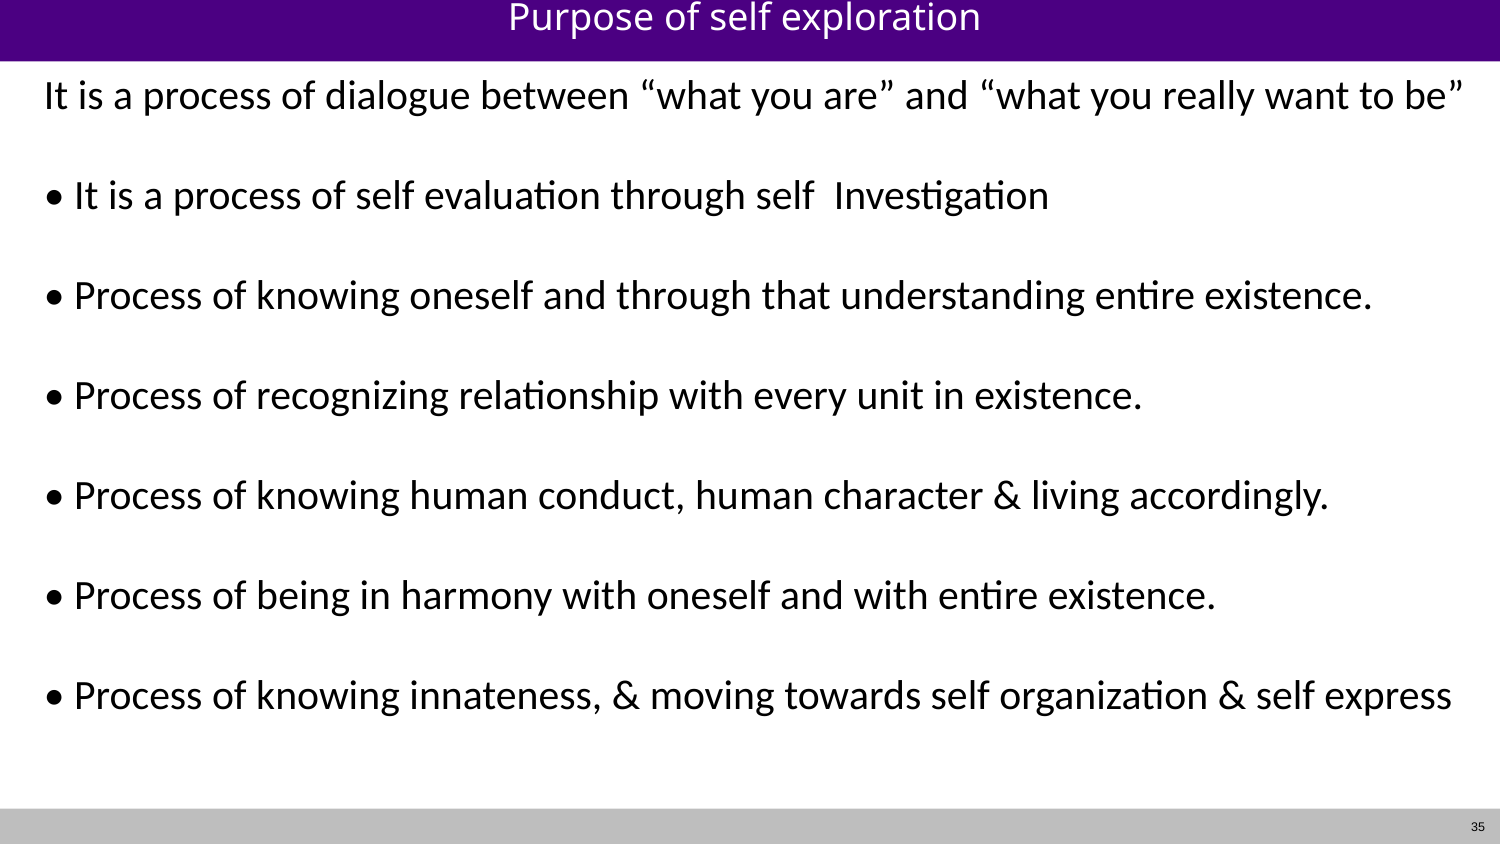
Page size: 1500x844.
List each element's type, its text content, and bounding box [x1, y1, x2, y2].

text_box It is a process of dialogue between “what you are” and “what you really want to be” • It is a process of self evaluation through self Investigation • Process of knowing oneself and through that understanding entire existence. • Process of recognizing relationship with every unit in existence. • Process of knowing human conduct, human character & living accordingly. • Process of being in harmony with oneself and with entire existence. • Process of knowing innateness, & moving towards self organization & self express [29, 30, 1500, 726]
title Purpose of self exploration [0, 0, 1500, 33]
